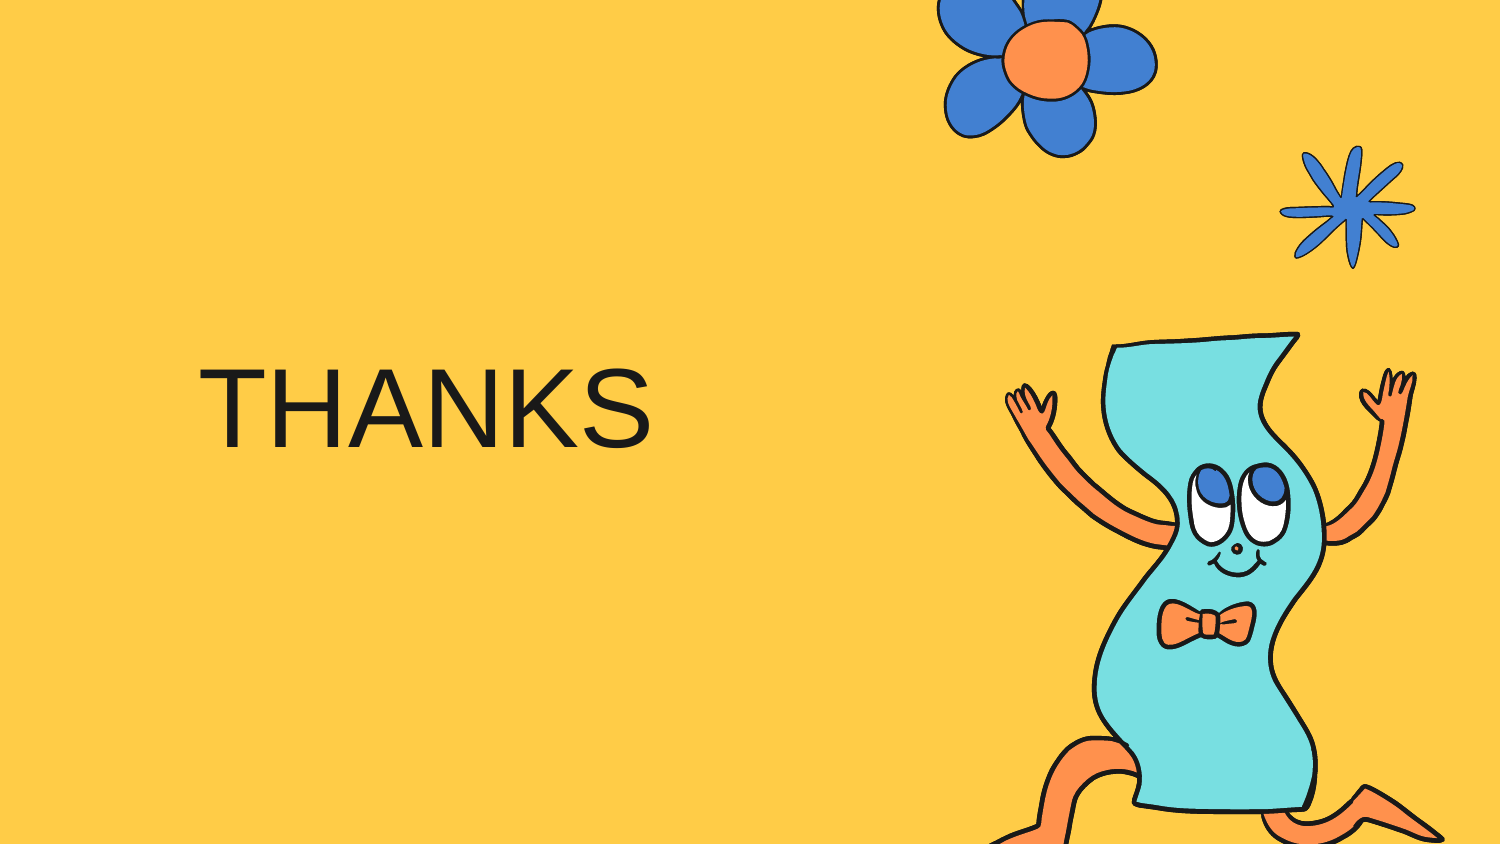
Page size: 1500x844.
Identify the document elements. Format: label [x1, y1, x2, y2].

text_box [1280, 147, 1415, 268]
text_box [80, 55, 846, 638]
text_box [1023, 89, 1094, 156]
text_box [1083, 27, 1155, 93]
text_box [936, 0, 1158, 159]
text_box [977, 331, 1446, 844]
text_box [939, 0, 1025, 56]
text_box [946, 58, 1022, 136]
text_box [1024, 0, 1100, 33]
text_box [1004, 21, 1088, 99]
